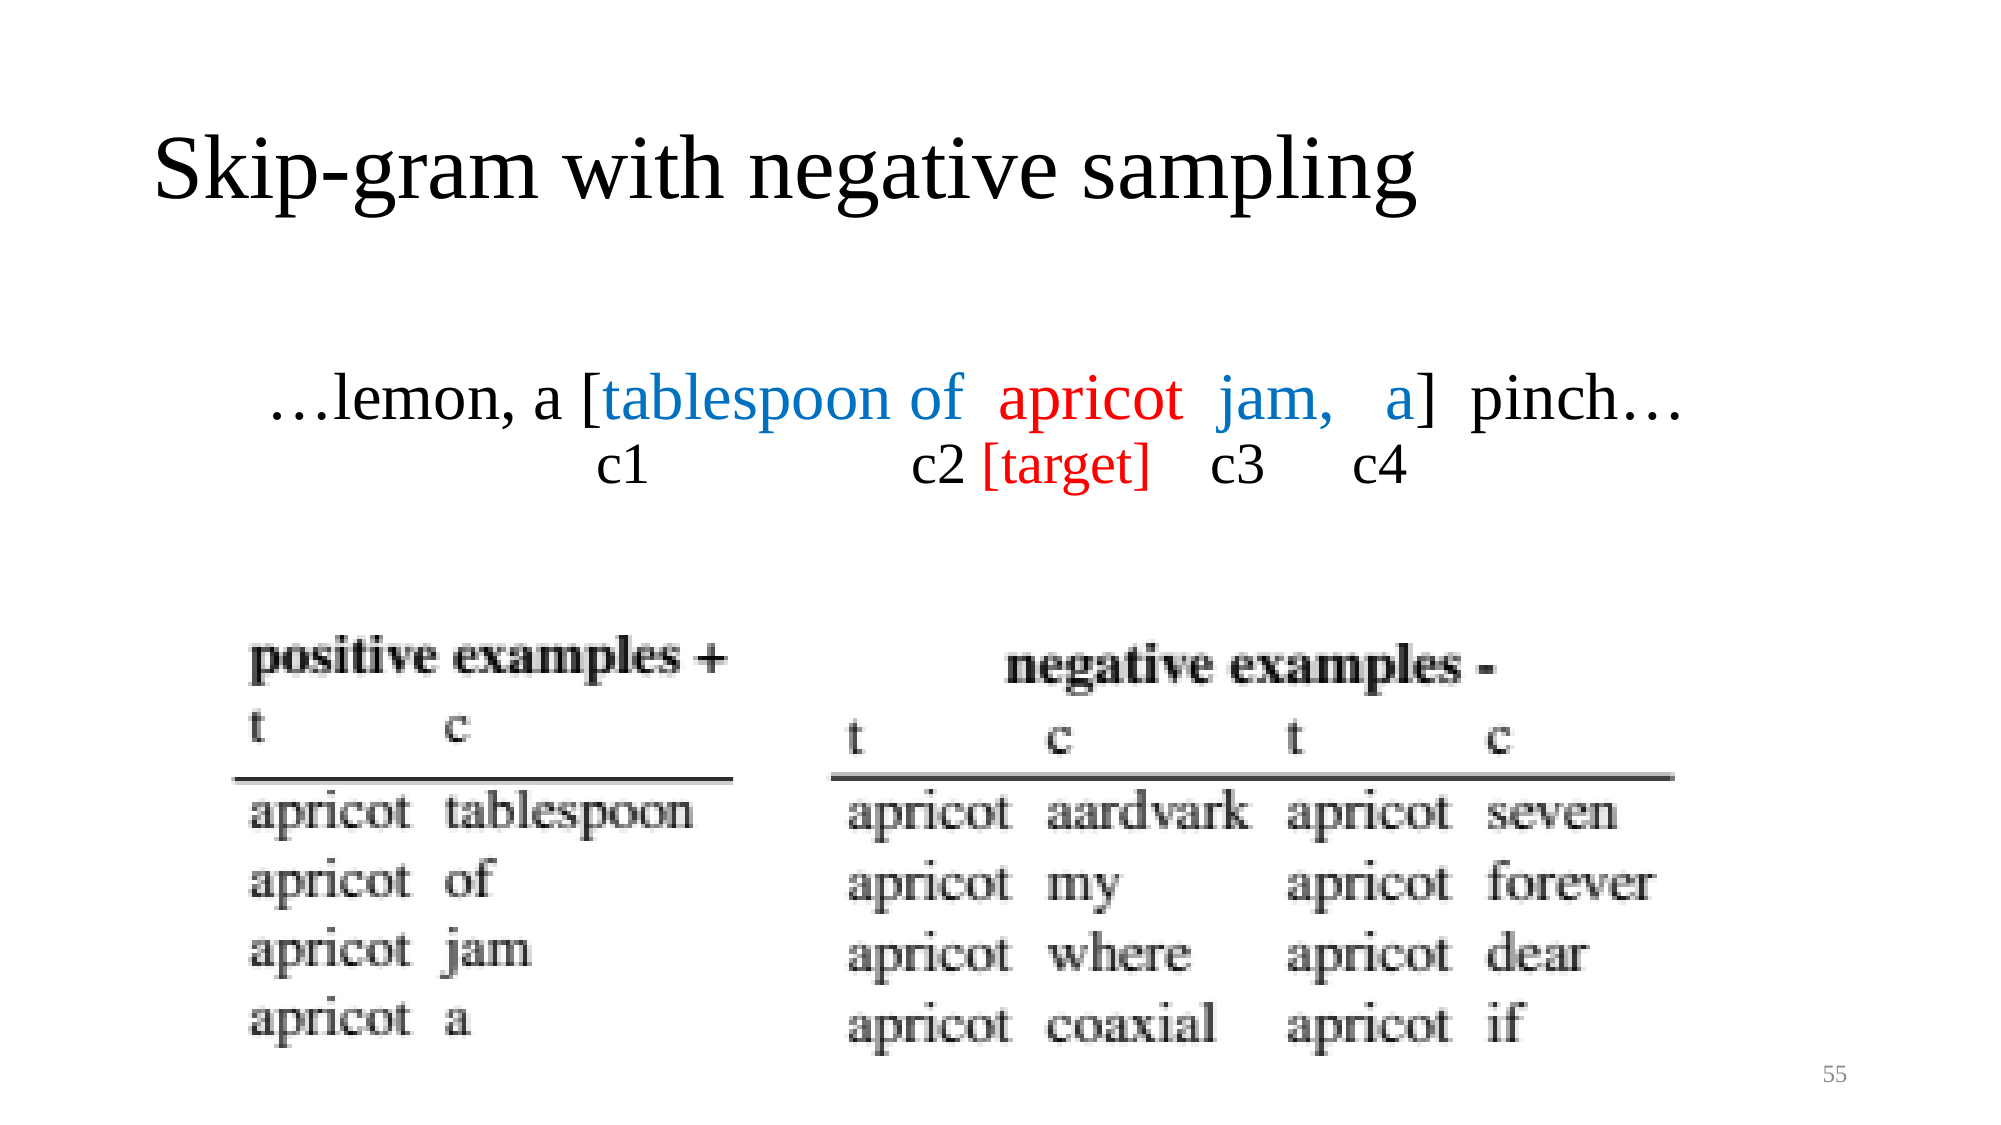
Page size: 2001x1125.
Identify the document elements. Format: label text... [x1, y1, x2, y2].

picture [818, 639, 1679, 1070]
slide_number 54 [1412, 1042, 1863, 1103]
title Skip-gram with negative sampling [137, 59, 1863, 278]
picture [231, 635, 734, 1052]
list …lemon, a [tablespoon of apricot jam, a] pinch… c1 c2 [target] c3 c4 [218, 263, 1782, 611]
